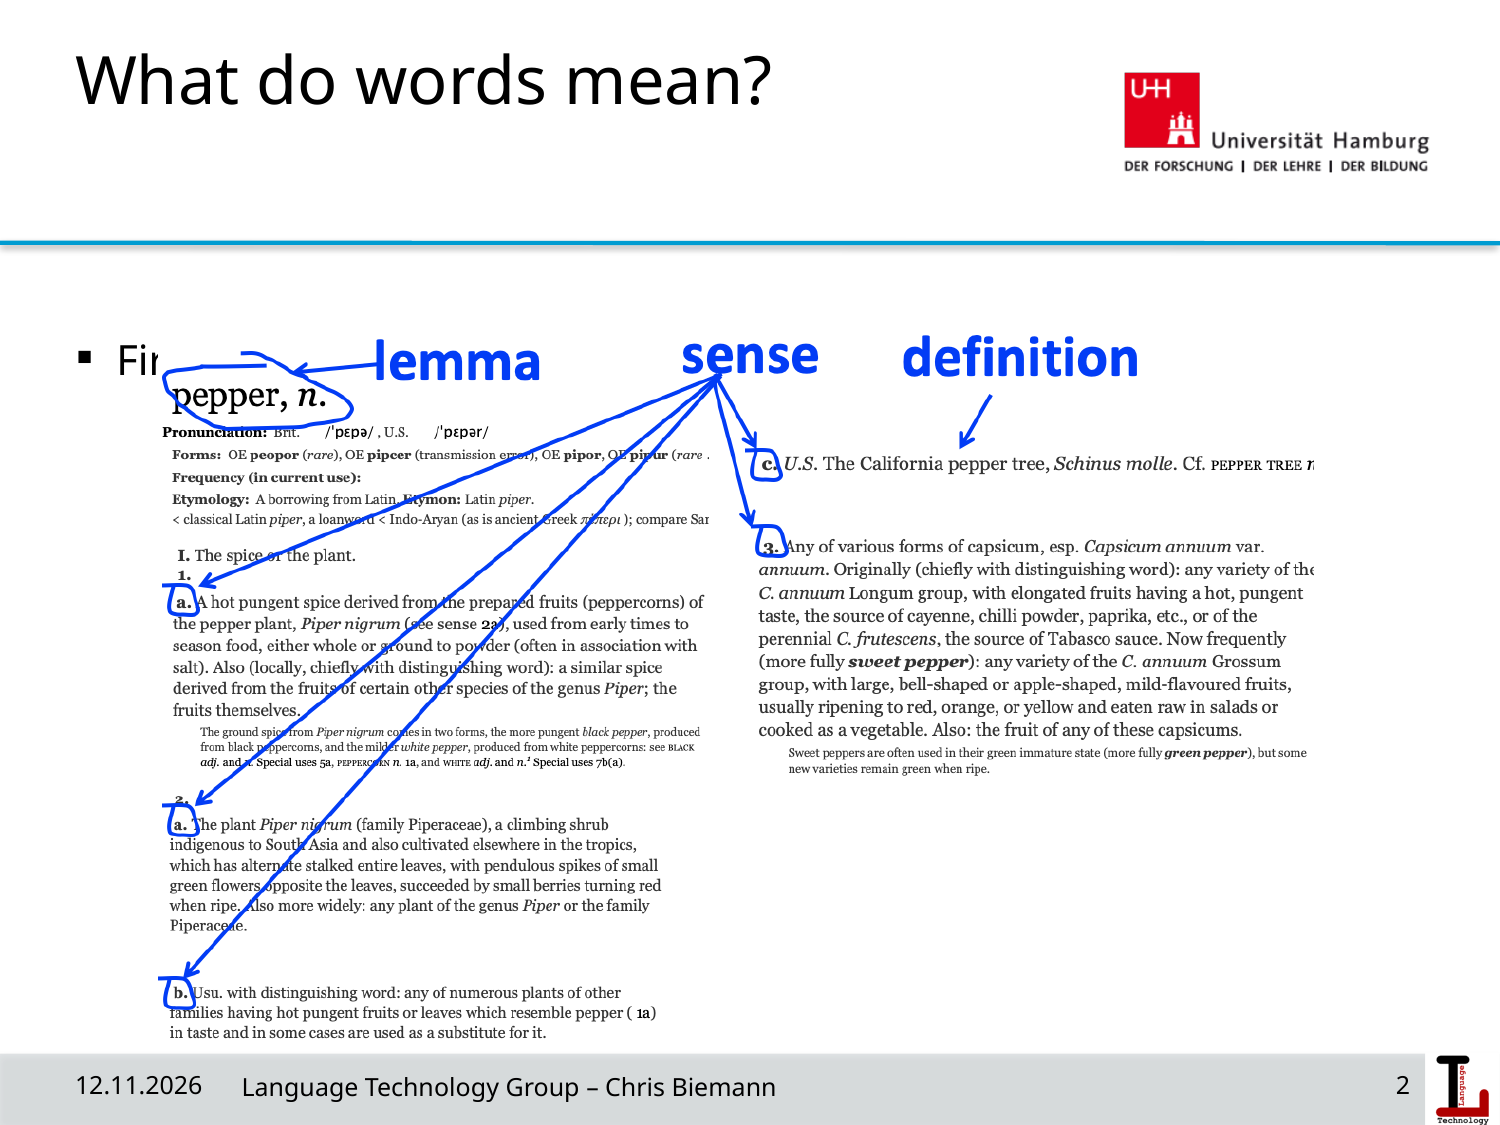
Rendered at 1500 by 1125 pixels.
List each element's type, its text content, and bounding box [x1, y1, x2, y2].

picture [158, 324, 1315, 1044]
list What do words mean? [75, 51, 1042, 180]
text_box Language Technology Group – Chris Biemann [235, 1056, 978, 1117]
picture [1425, 1052, 1500, 1125]
slide_number 2 [1196, 1056, 1425, 1117]
list First thought: look in a dictionary, e.g.: http://www.oed.com [75, 266, 1425, 509]
text_box 18/06/19 [74, 1056, 224, 1117]
